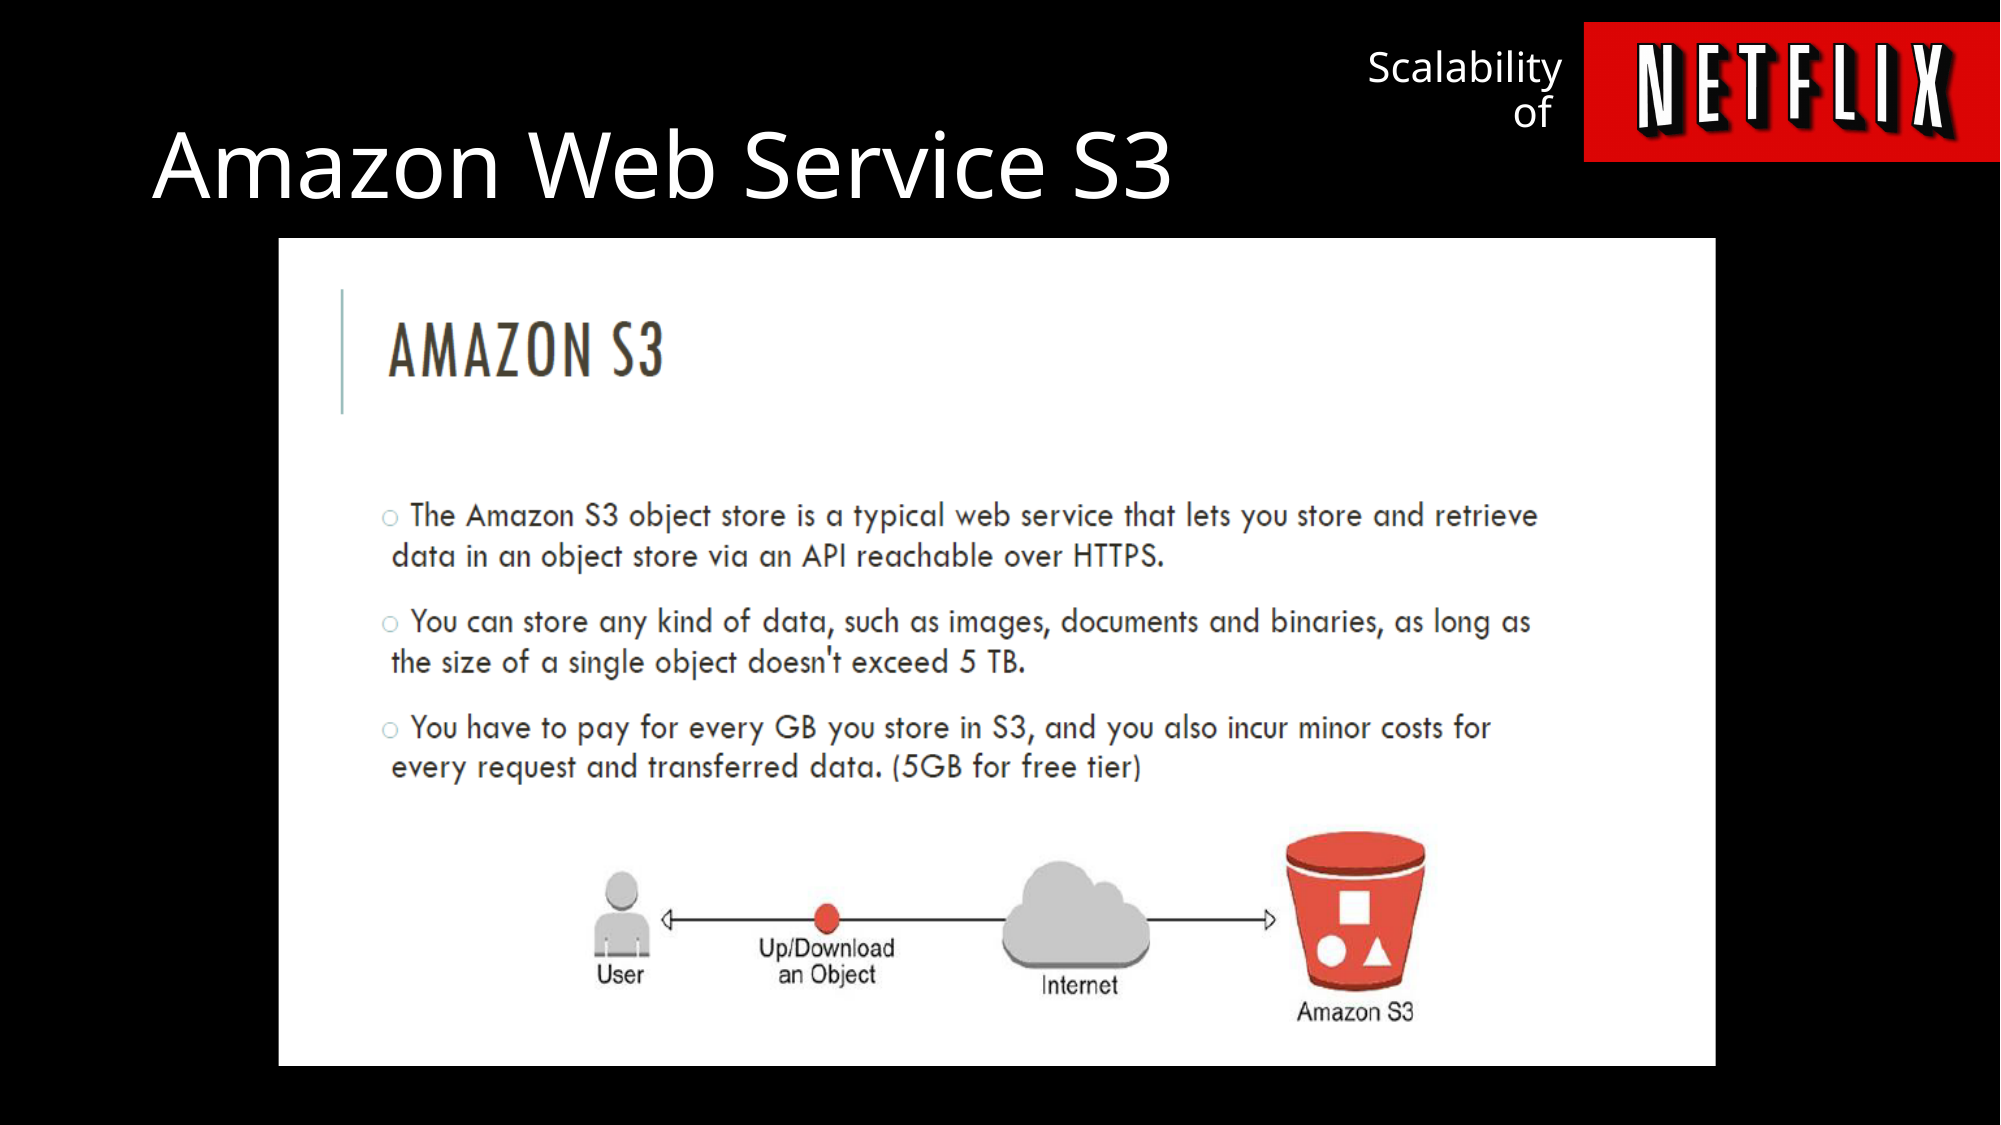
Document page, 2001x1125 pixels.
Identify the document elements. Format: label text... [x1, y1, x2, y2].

picture [1583, 22, 2000, 162]
text_box Scalability of [1345, 25, 1578, 157]
title Amazon Web Service S3 [137, 59, 1863, 278]
picture [278, 238, 1716, 1066]
